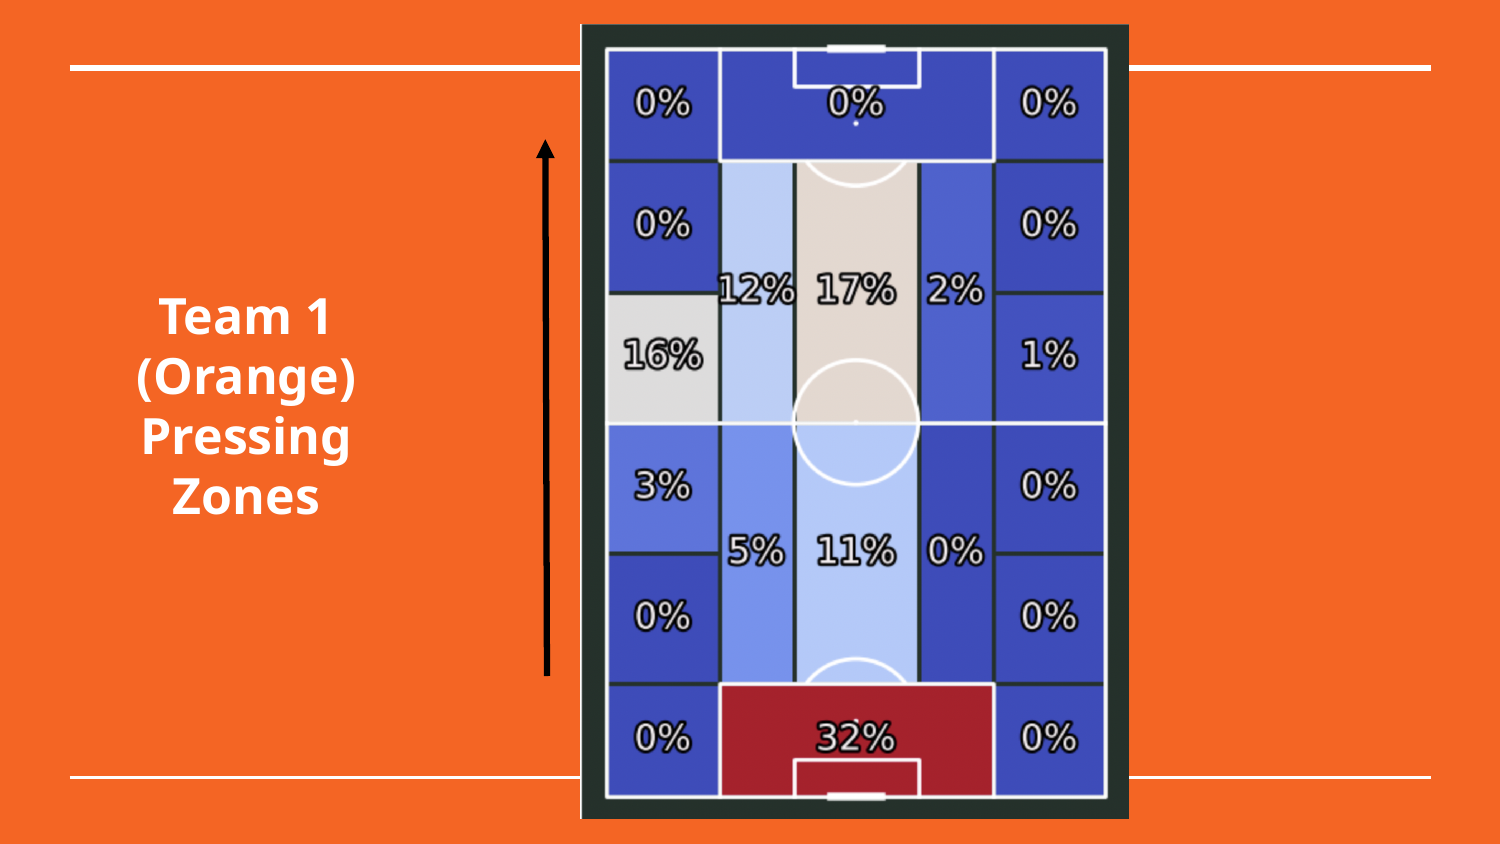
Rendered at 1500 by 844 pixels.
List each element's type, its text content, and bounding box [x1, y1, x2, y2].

picture [580, 24, 1129, 819]
title Team 1 (Orange) Pressing Zones [80, 77, 413, 732]
